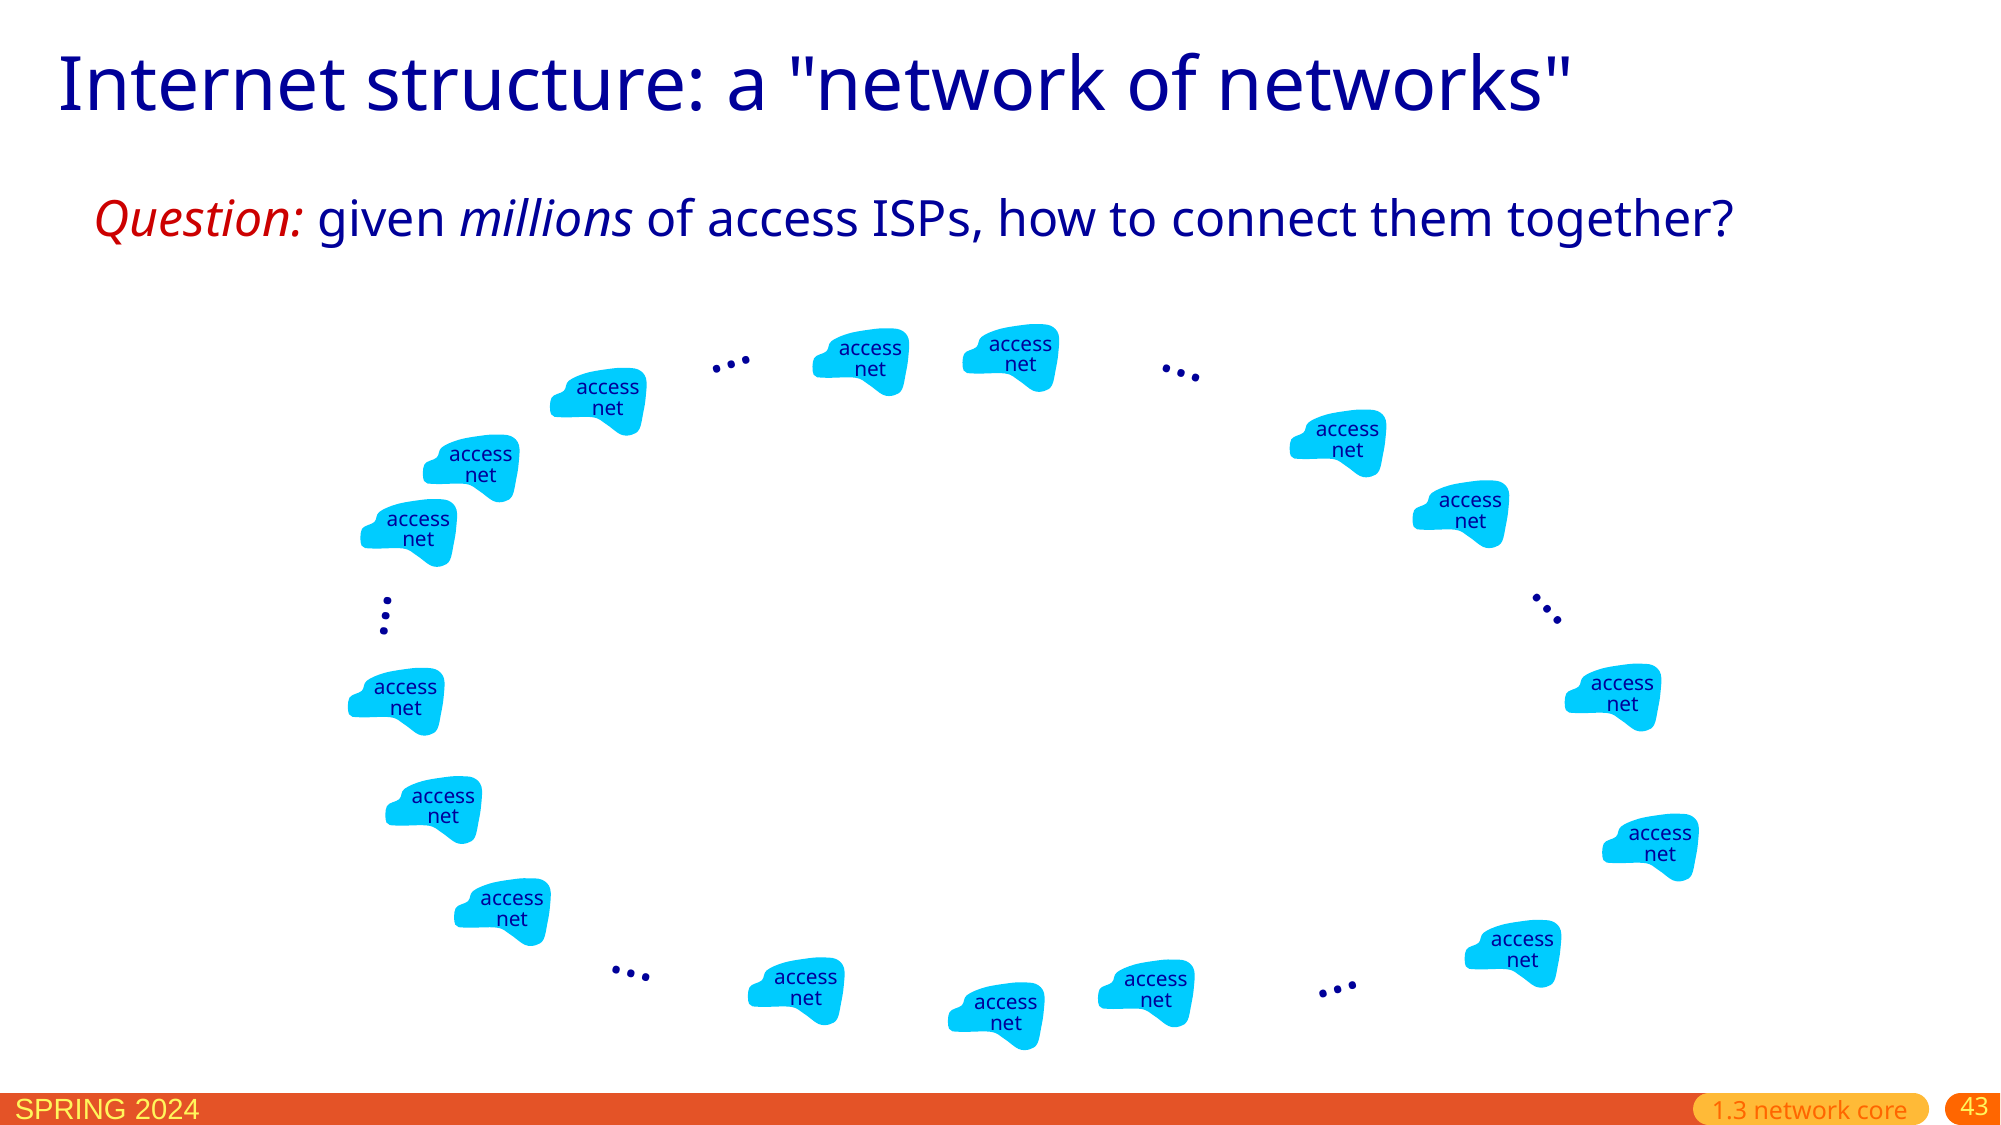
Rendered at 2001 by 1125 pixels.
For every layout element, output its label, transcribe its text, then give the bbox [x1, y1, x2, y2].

slide_number 43 [1944, 1092, 2000, 1125]
list Question: given millions of access ISPs, how to connect them together? [78, 178, 1781, 328]
text_box Internet structure: a "network of networks" [43, 27, 1650, 134]
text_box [323, 303, 1709, 1052]
footer 1.3 network core [1696, 1094, 1925, 1125]
